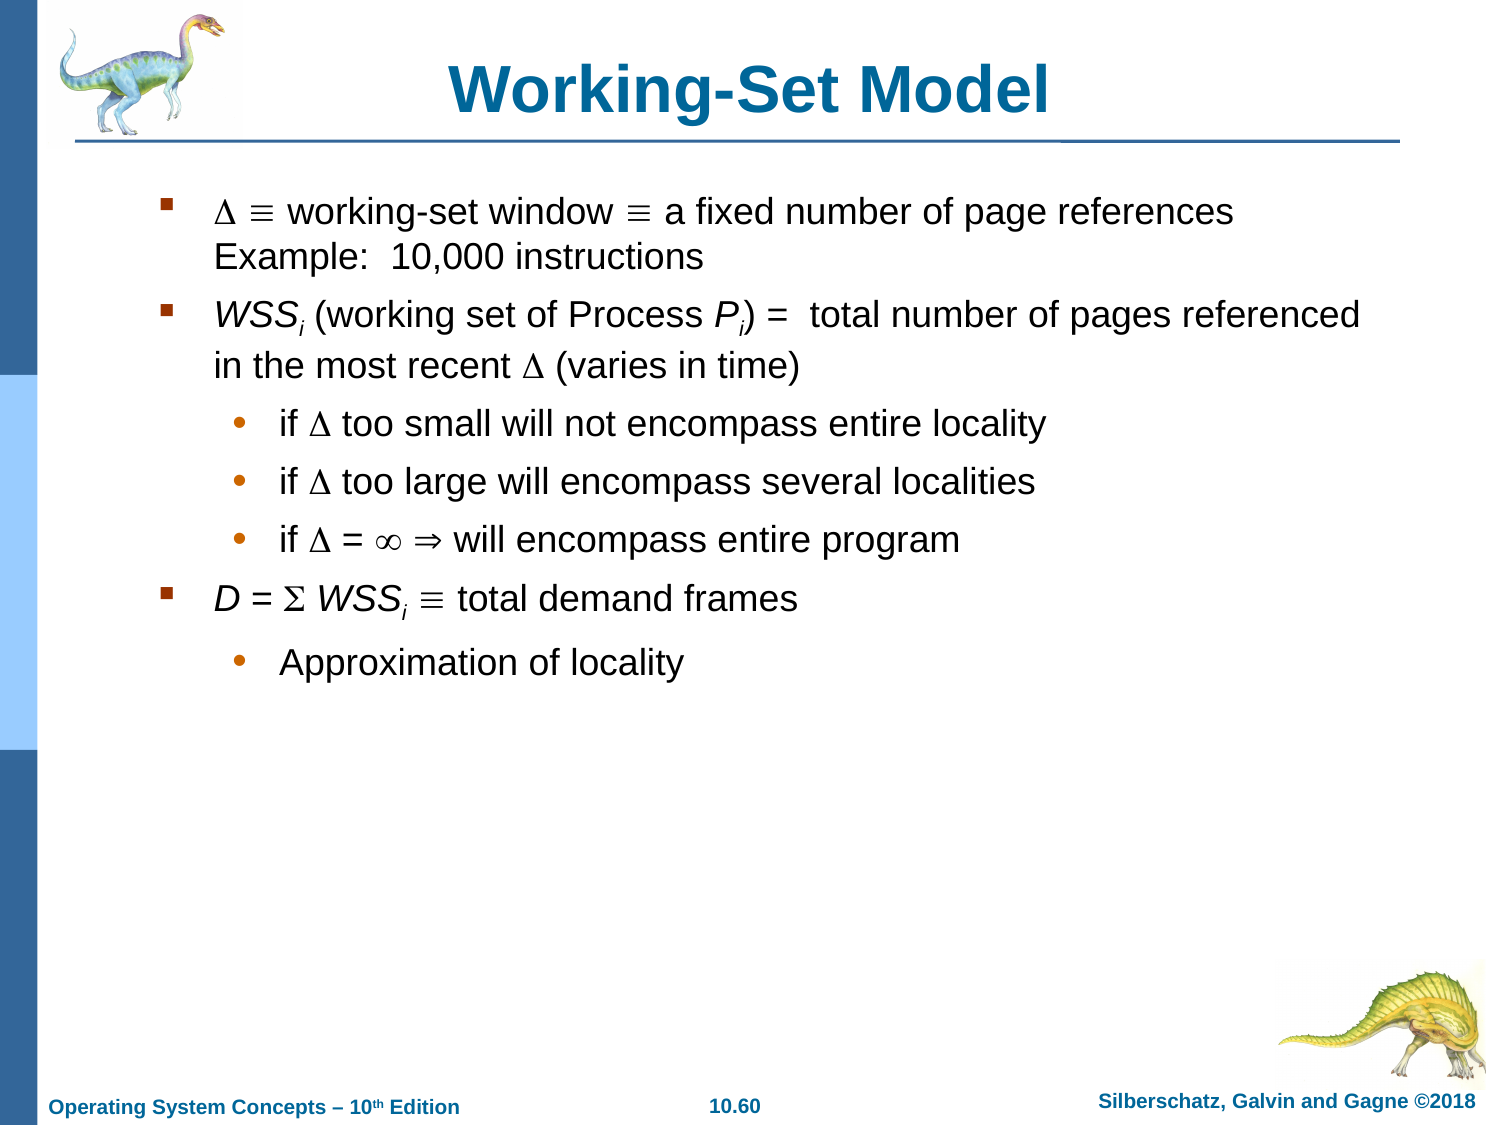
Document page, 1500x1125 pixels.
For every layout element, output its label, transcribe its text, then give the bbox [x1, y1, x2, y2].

title Working-Set Model [75, 38, 1425, 133]
picture [46, 0, 243, 149]
list   working-set window  a fixed number of page references Example: 10,000 instructions WSSi (working set of Process Pi) = total number of pages referenced in the most recent  (varies in time) if  too small will not encompass entire locality if  too large will encompass several localities if  =   will encompass entire program D =  WSSi  total demand frames Approximation of locality [142, 179, 1381, 981]
picture [1275, 959, 1486, 1090]
